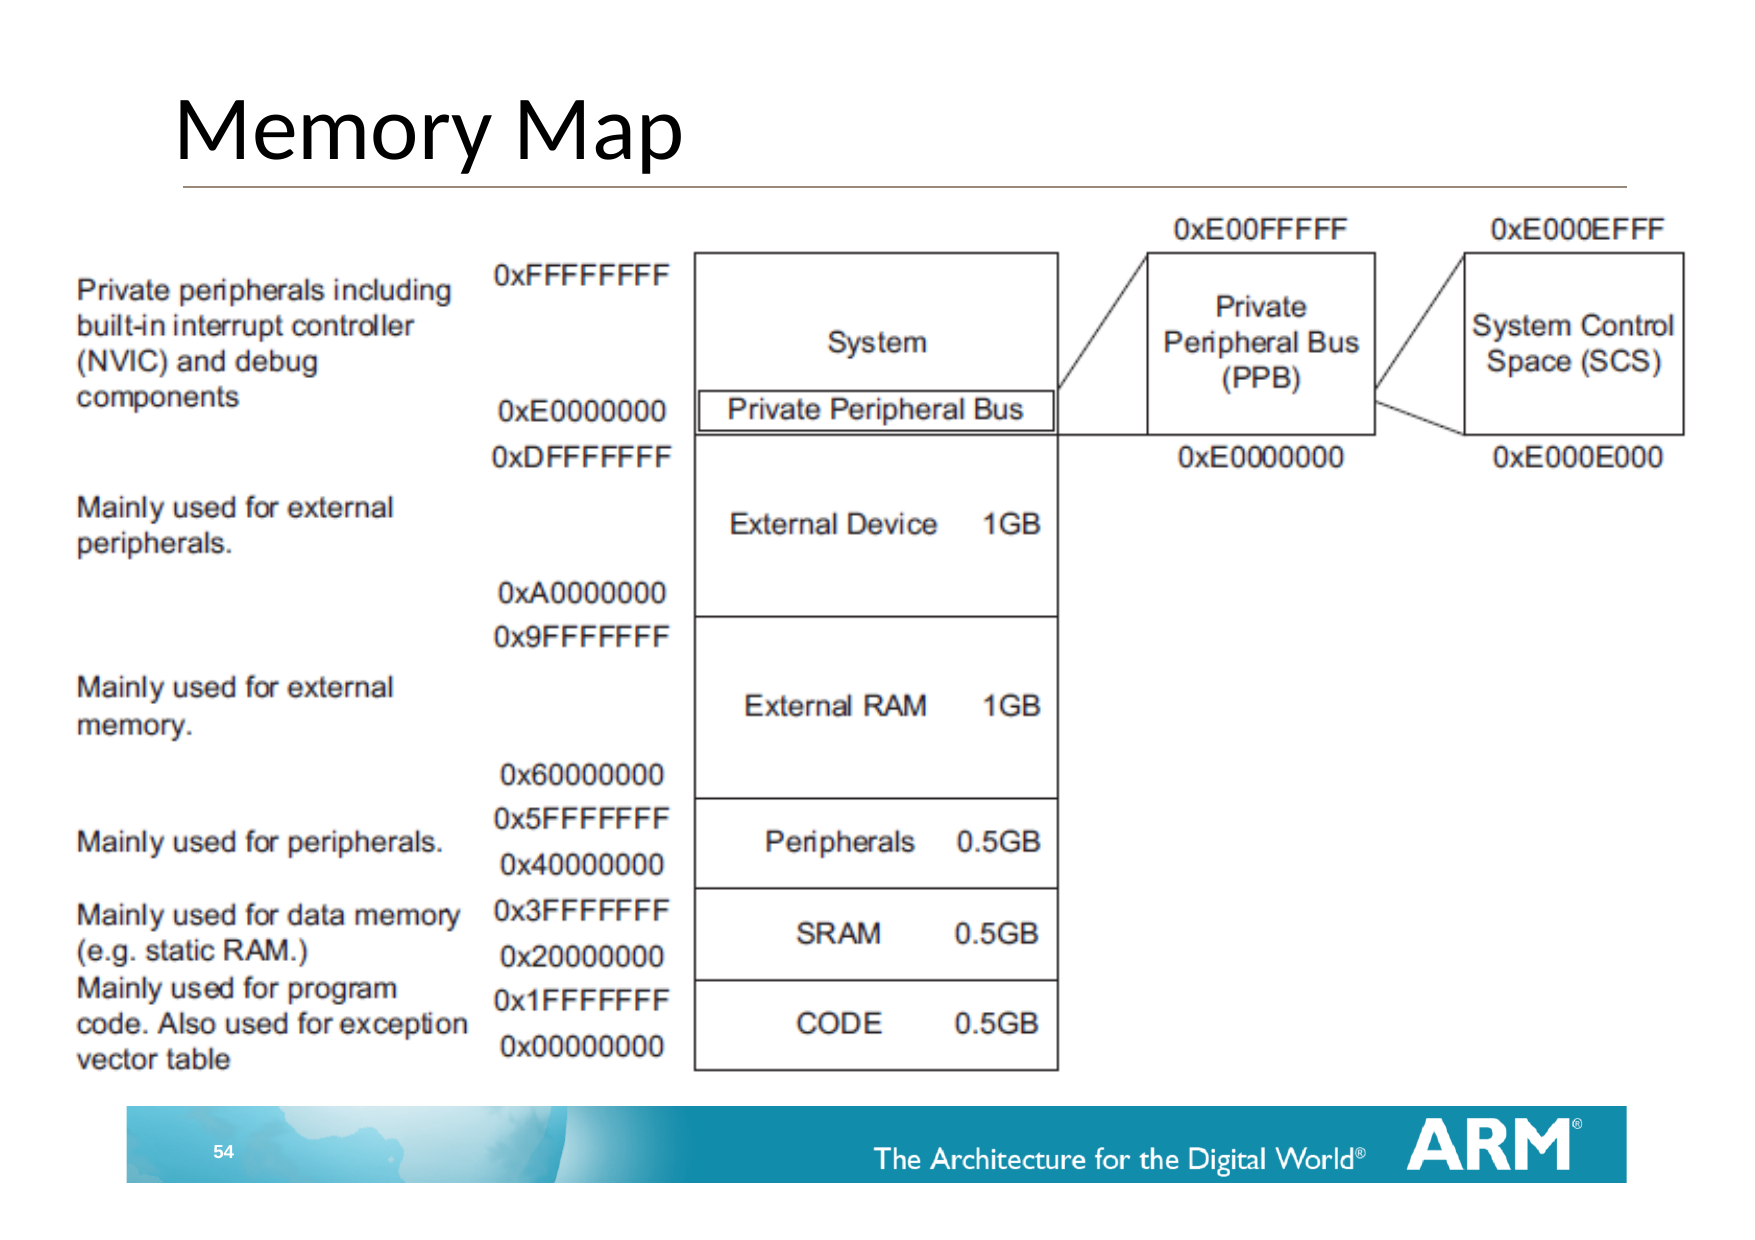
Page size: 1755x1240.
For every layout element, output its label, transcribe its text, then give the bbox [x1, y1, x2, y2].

picture [52, 194, 1702, 1077]
title Memory Map [173, 80, 1581, 172]
picture [126, 1106, 1627, 1183]
slide_number 54 [198, 1139, 287, 1187]
